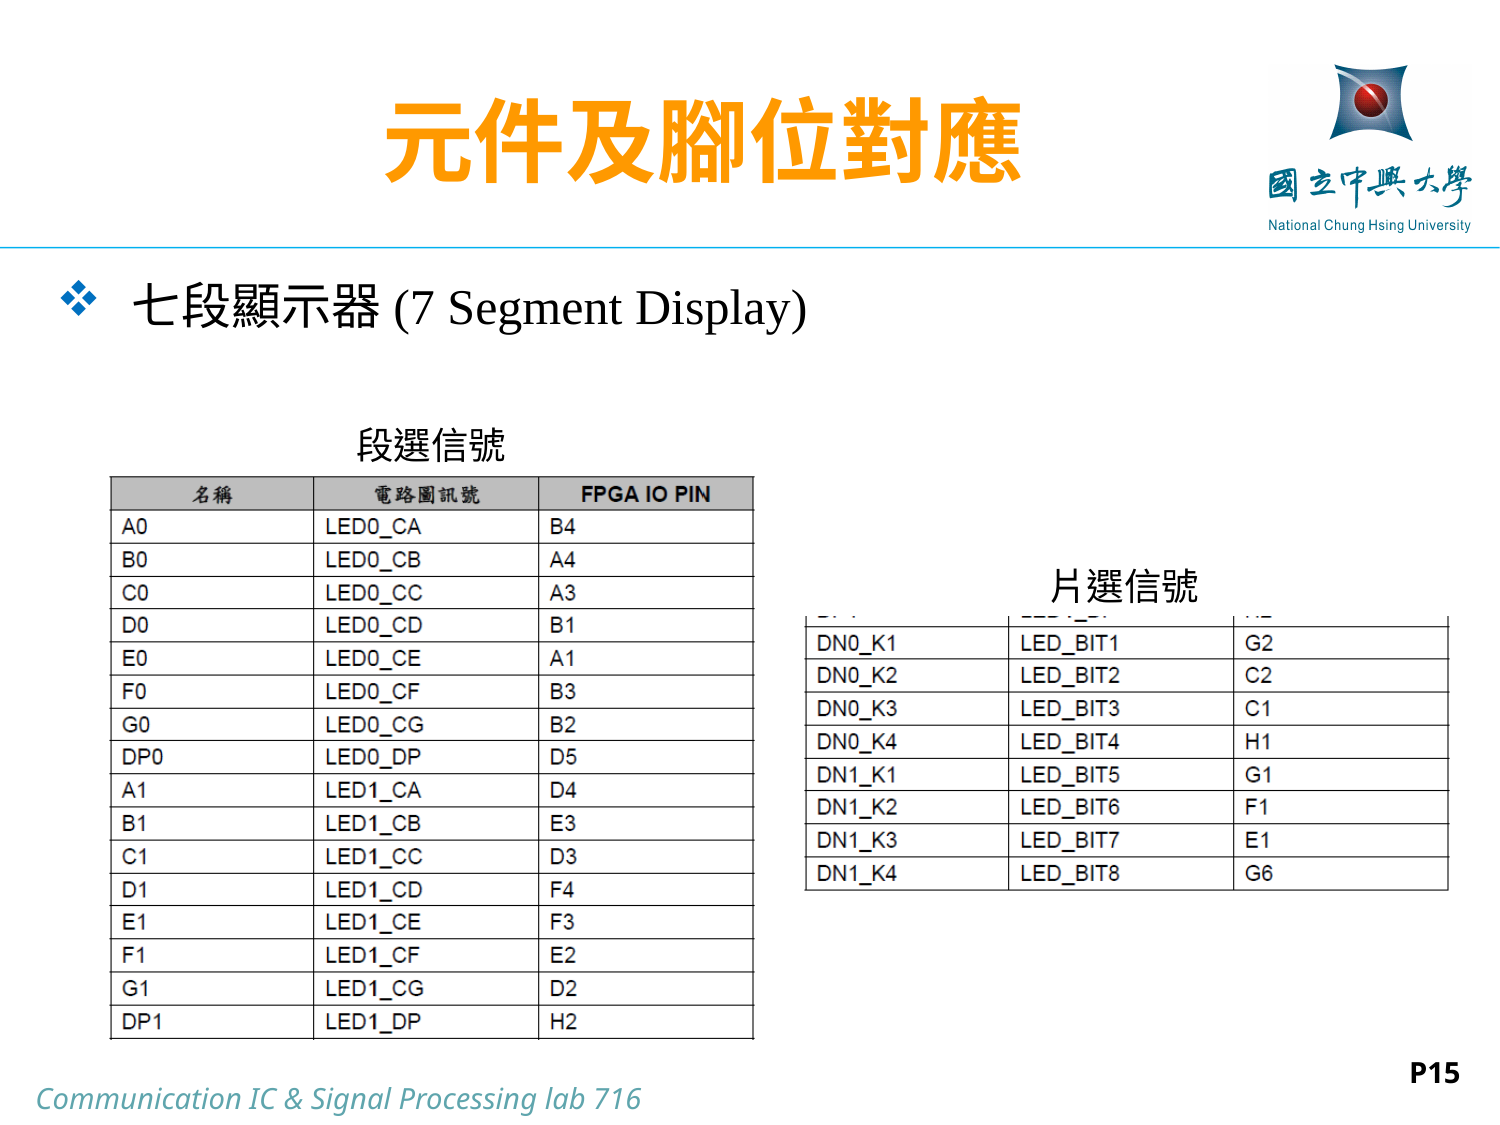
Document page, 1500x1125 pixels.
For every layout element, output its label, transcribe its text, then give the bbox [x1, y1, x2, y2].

title 元件及腳位對應 [75, 45, 1353, 233]
text_box 段選信號 [254, 415, 609, 472]
picture [102, 472, 760, 1040]
list 七段顯示器(7 Segment Display) [41, 267, 1471, 1005]
text_box 片選信號 [947, 555, 1302, 616]
picture [1353, 64, 1472, 233]
picture [797, 616, 1455, 896]
